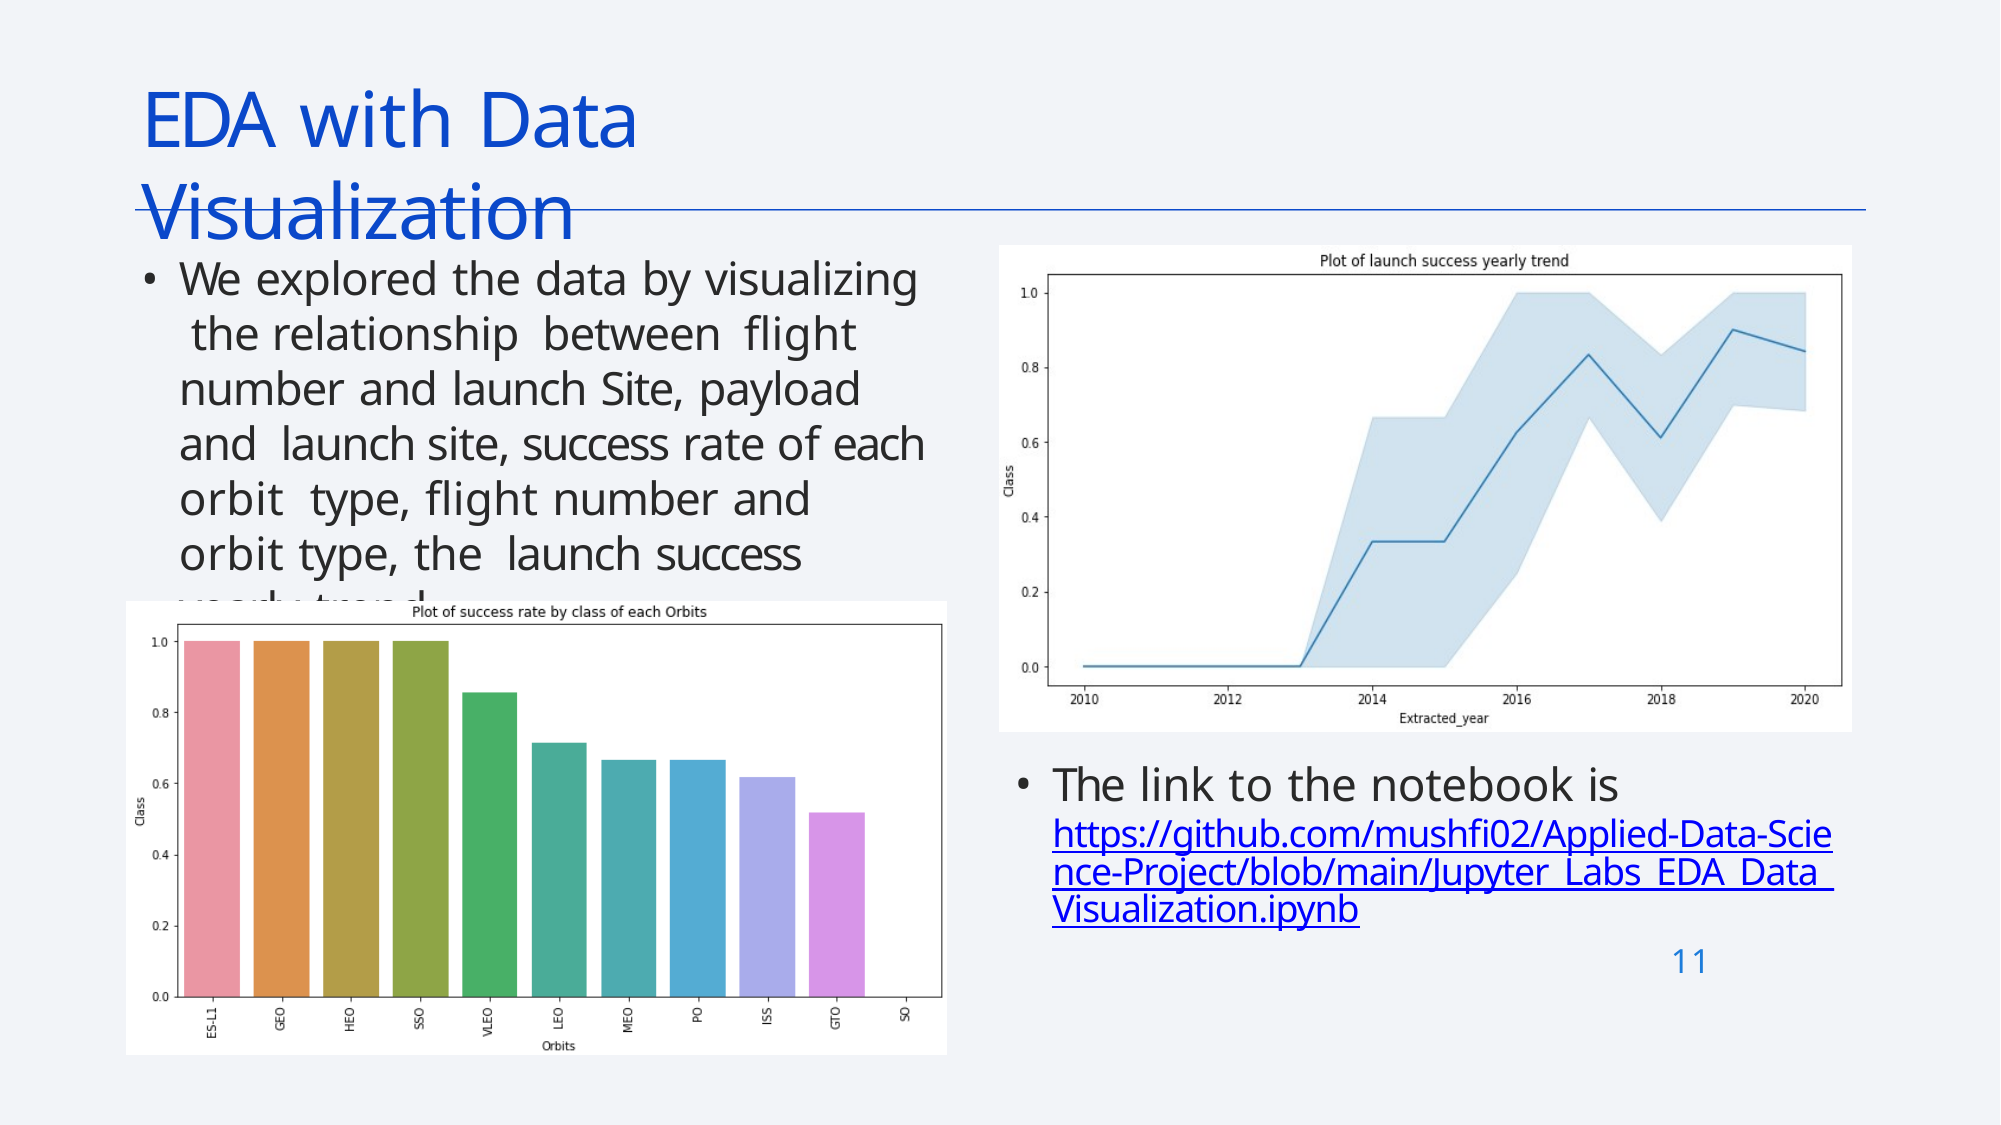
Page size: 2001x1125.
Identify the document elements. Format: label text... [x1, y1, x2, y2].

picture [0, 0, 2000, 1125]
text_box We explored the data by visualizing the relationship between flight number and launch Site, payload and launch site, success rate of each orbit type, flight number and orbit type, the launch success yearly trend. [139, 259, 929, 600]
title EDA with Data Visualization [139, 68, 1063, 259]
text_box The link to the notebook is https://github.com/mushfi02/Applied-Data-Science-Project/blob/main/Jupyter_Labs_EDA_Data_Visualization.ipynb 11 [1013, 753, 1867, 907]
